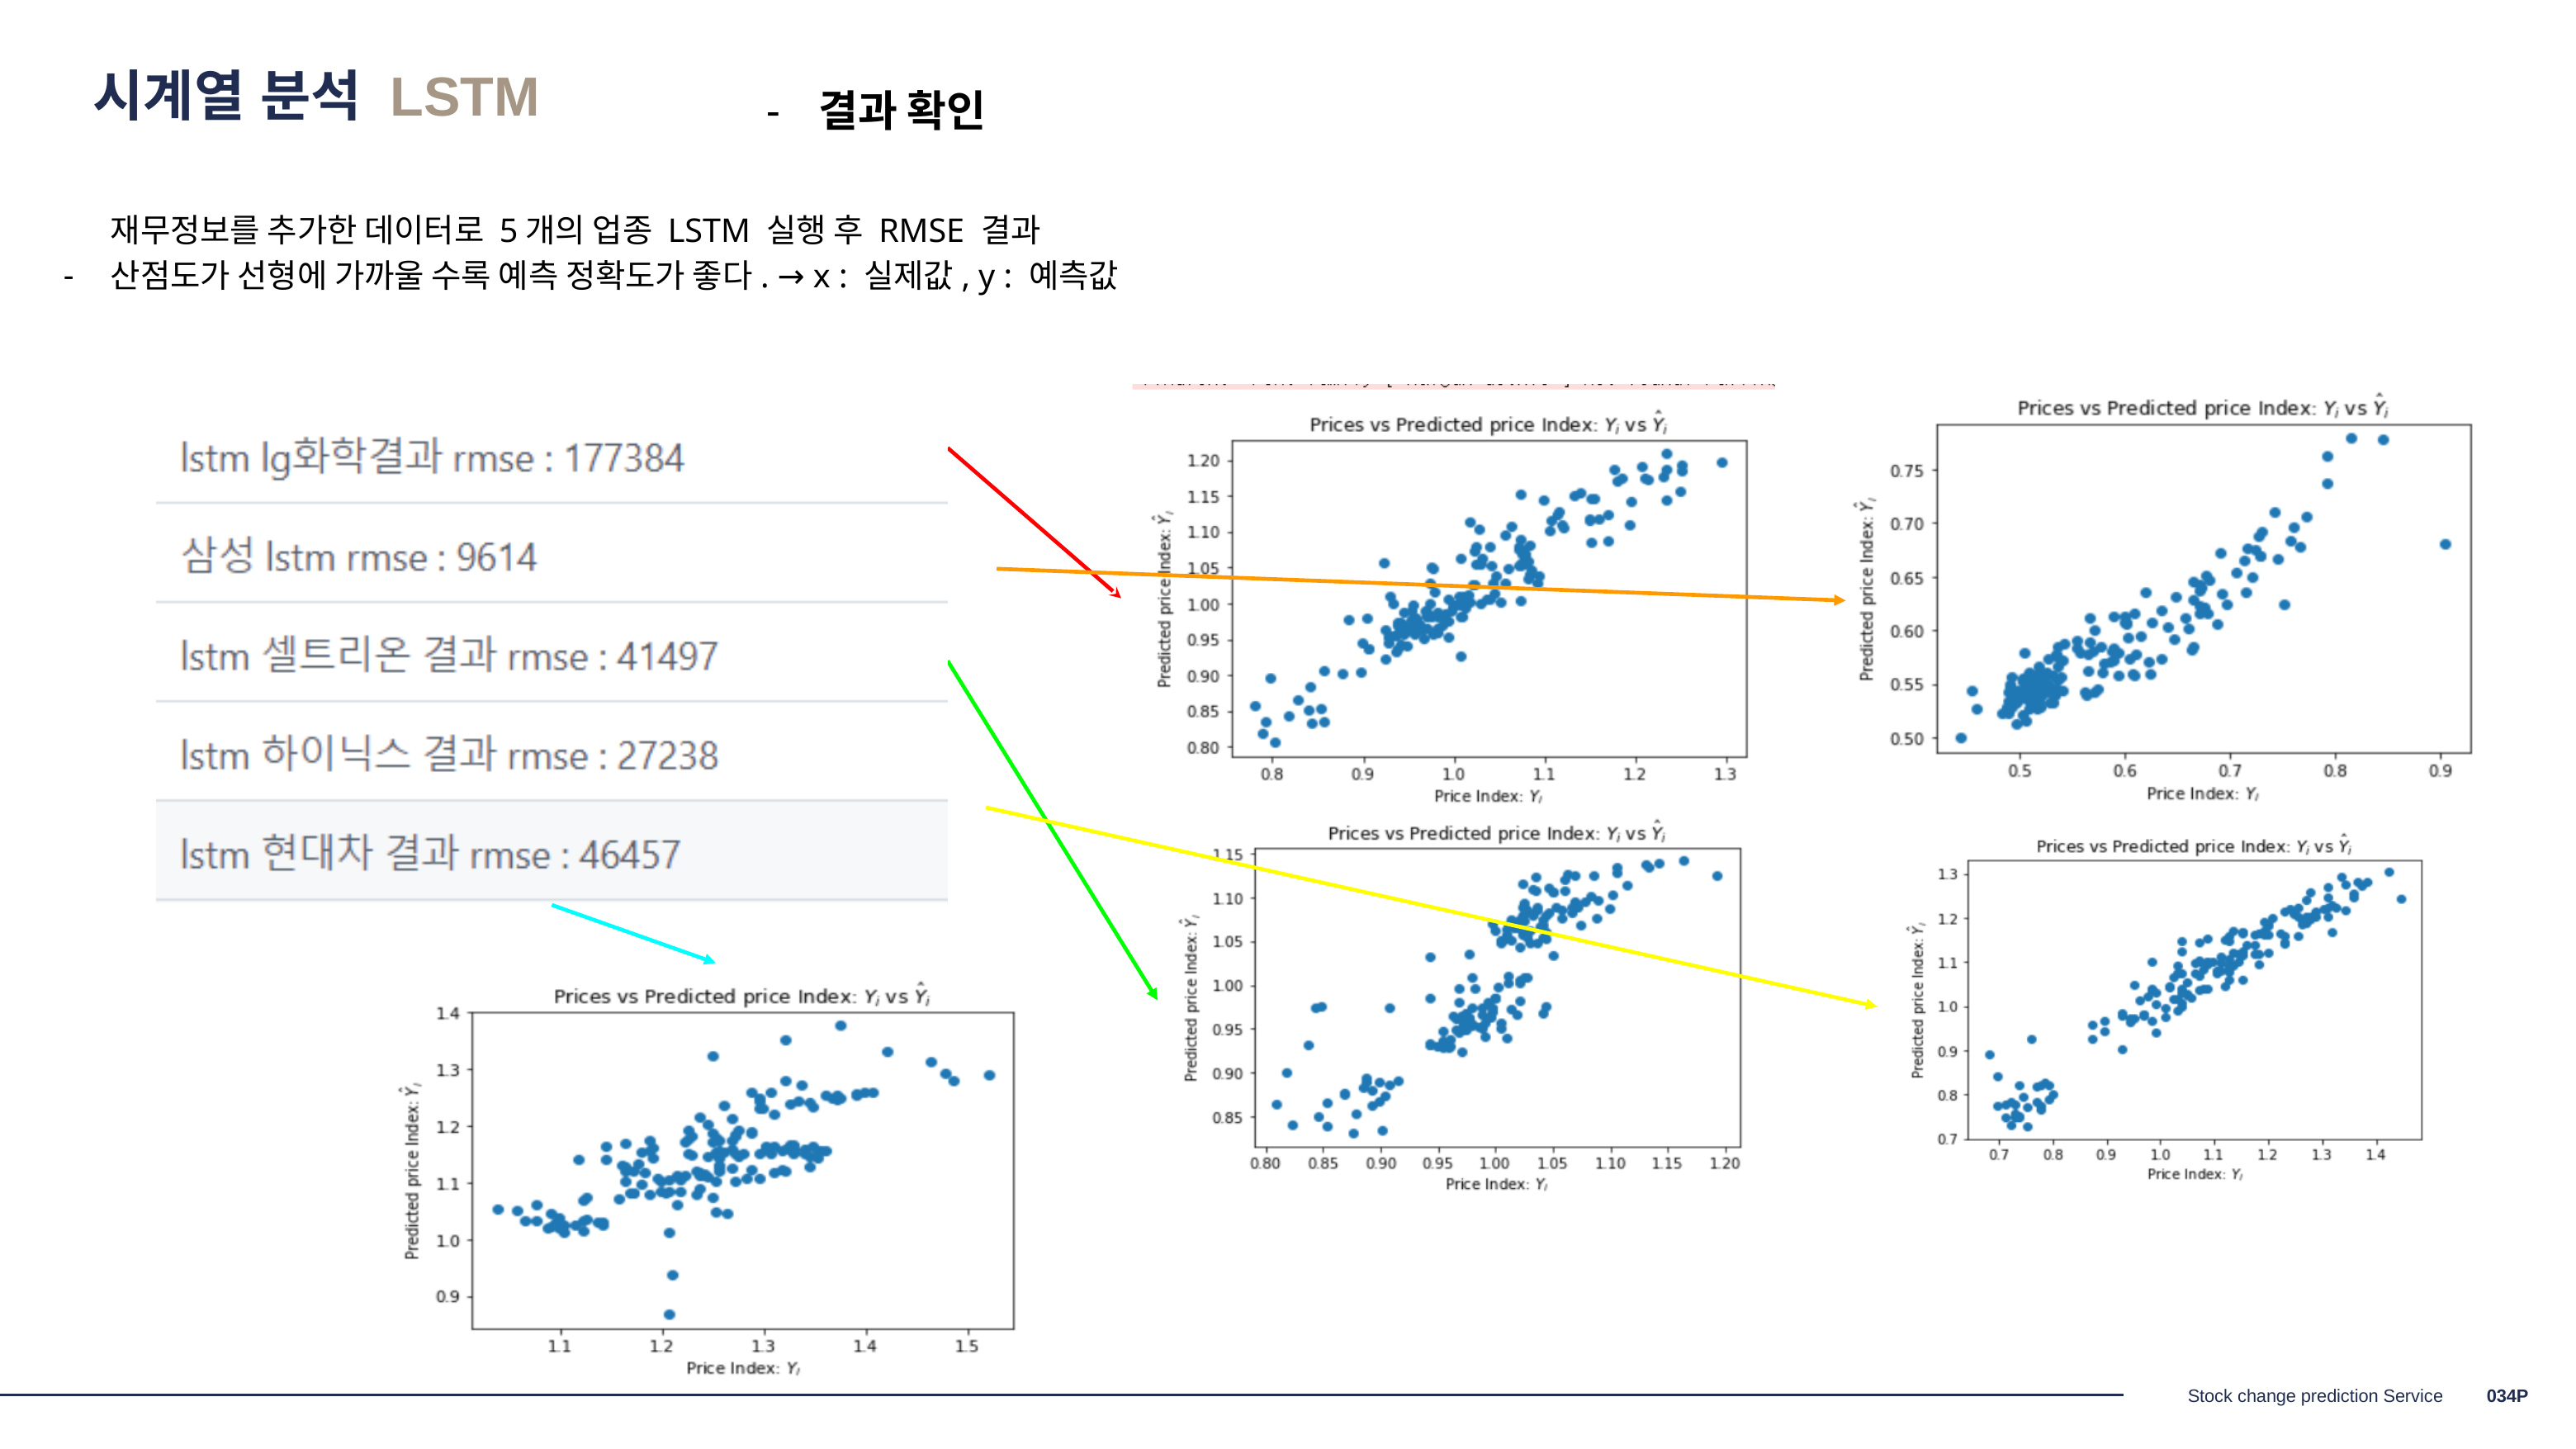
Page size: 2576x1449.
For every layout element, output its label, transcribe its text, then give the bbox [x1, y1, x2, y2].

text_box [552, 904, 717, 964]
picture [1157, 1007, 1770, 1205]
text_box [986, 807, 1878, 1007]
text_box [996, 568, 1846, 601]
picture [1120, 601, 1775, 807]
picture [366, 963, 1066, 1383]
text_box 재무정보를 추가한 데이터로 5개의 업종 LSTM 실행 후 RMSE 결과 산점도가 선형에 가까울 수록 예측 정확도가 좋다. → x : 실제값, y : 예측값 [36, 191, 2451, 307]
text_box 시계열 분석 LSTM [80, 54, 968, 134]
picture [1120, 383, 1775, 568]
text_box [952, 447, 1122, 599]
slide_number 0‹#›P [2402, 1370, 2541, 1420]
text_box 결과 확인 [744, 64, 1916, 149]
picture [155, 416, 948, 906]
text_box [947, 661, 1158, 961]
text_box Stock change prediction Service [2175, 1377, 2402, 1412]
picture [1845, 383, 2500, 1196]
